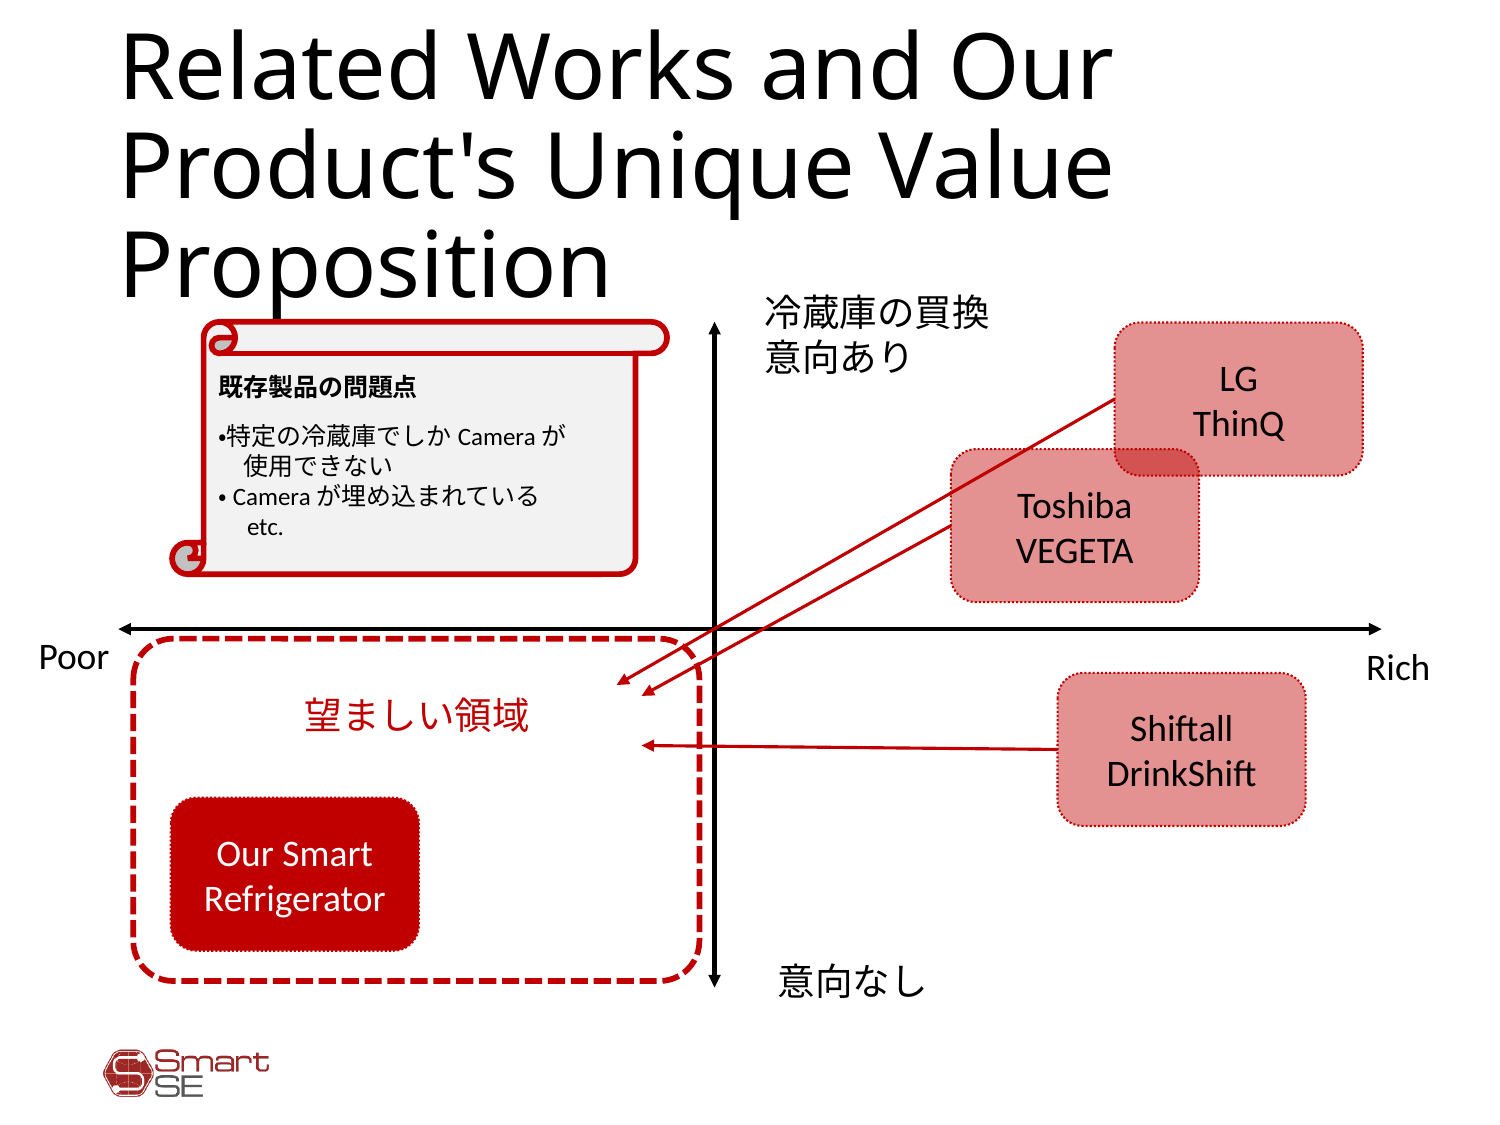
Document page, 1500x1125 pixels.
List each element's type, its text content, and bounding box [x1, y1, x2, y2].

text_box 望ましい領域 [290, 684, 642, 745]
text_box Shiftall DrinkShift [1056, 671, 1307, 828]
text_box 既存製品の問題点 ・特定の冷蔵庫でしかCameraが 使用できない ・Cameraが埋め込まれている etc. [171, 320, 669, 576]
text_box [641, 745, 1058, 750]
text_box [616, 398, 1115, 685]
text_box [641, 525, 951, 696]
text_box Rich [1351, 635, 1500, 696]
title Related Works and Our Product's Unique Value Proposition [103, 59, 1397, 278]
text_box Toshiba VEGETA [1115, 448, 1201, 604]
text_box 冷蔵庫の買換意向あり [749, 282, 1040, 387]
text_box Poor [23, 624, 173, 685]
text_box 意向なし [762, 950, 971, 1011]
picture [103, 1049, 269, 1097]
text_box LG ThinQ [1113, 321, 1364, 477]
text_box [132, 637, 701, 983]
